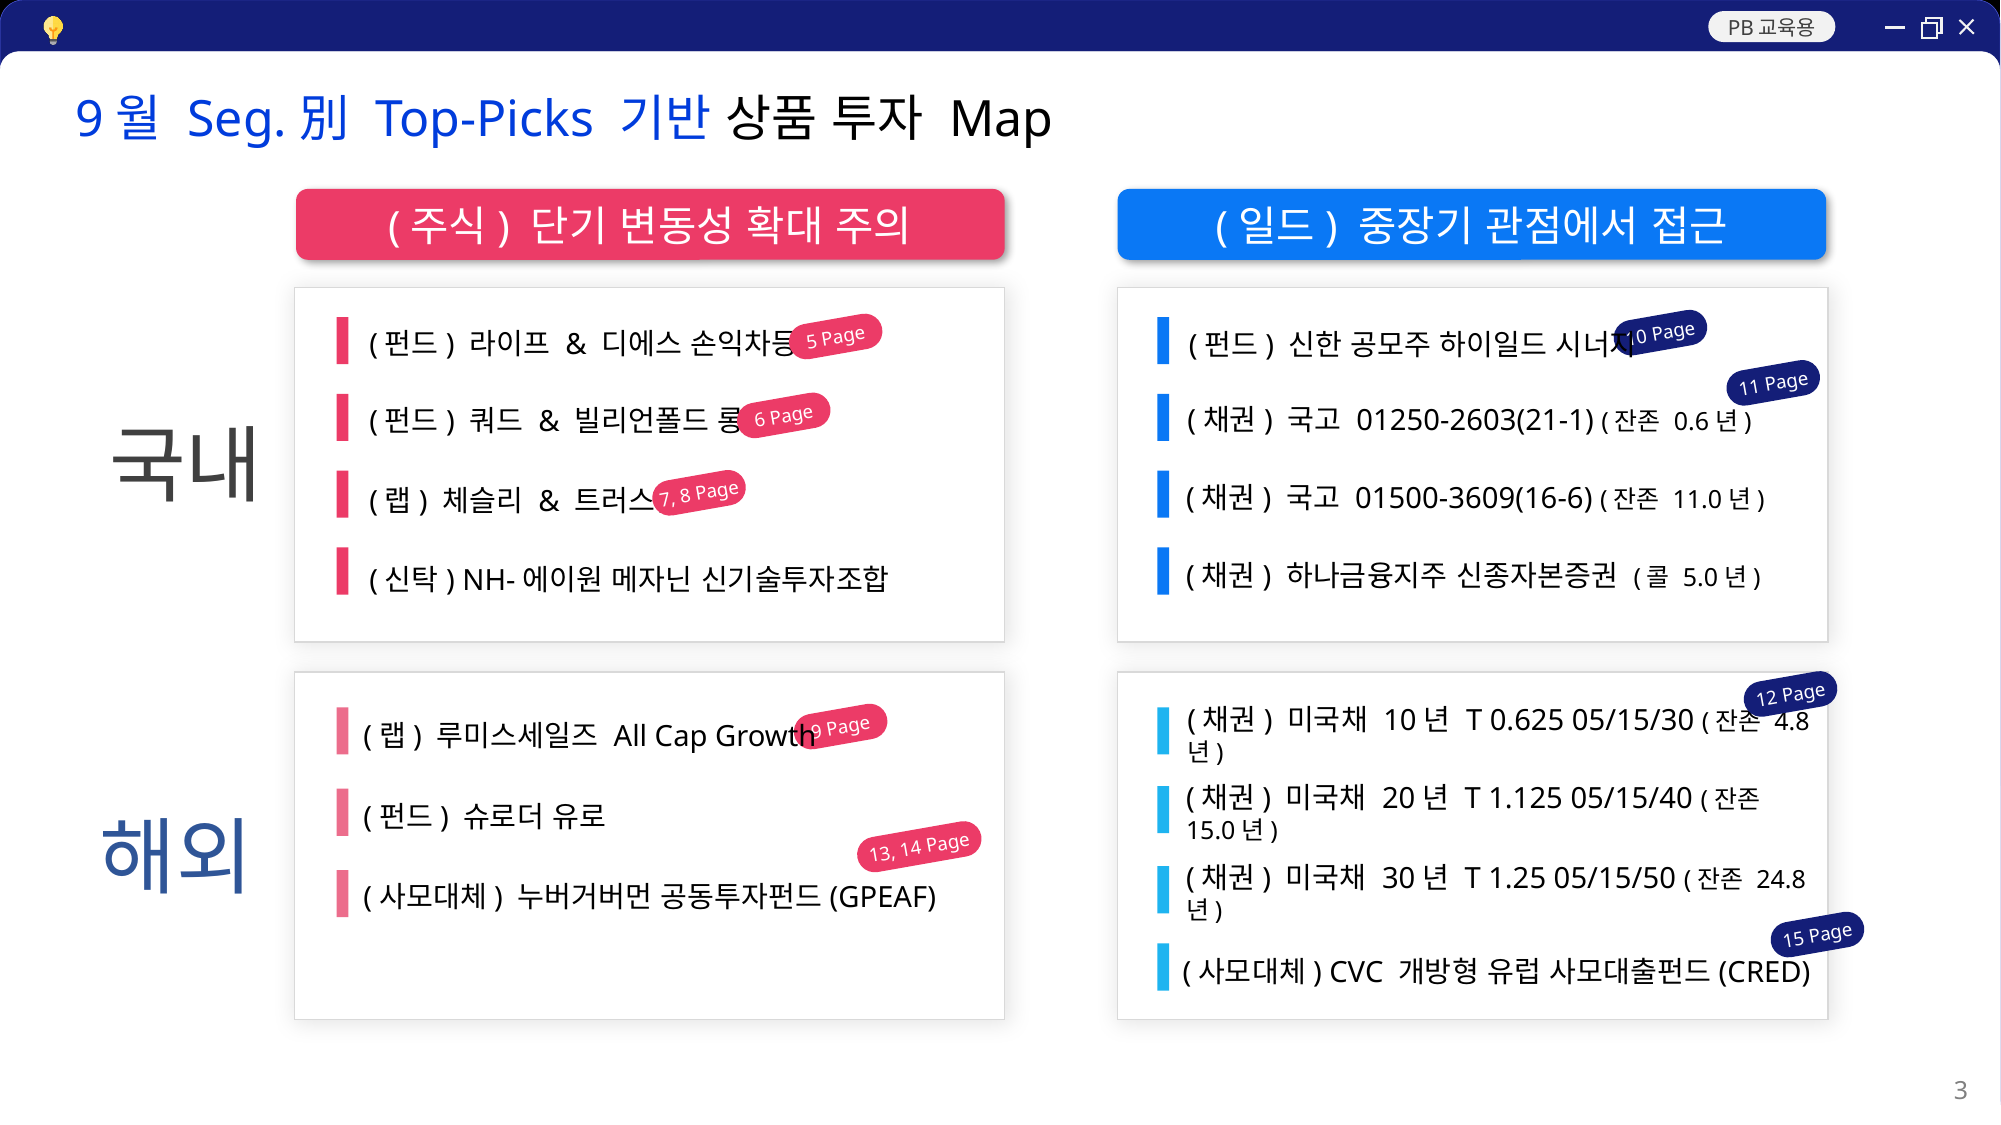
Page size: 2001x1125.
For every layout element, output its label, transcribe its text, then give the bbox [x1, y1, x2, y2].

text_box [1171, 313, 1838, 604]
text_box [1157, 707, 1170, 755]
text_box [1170, 704, 1842, 922]
text_box (사모대체) CVC 개방형 유럽 사모대출펀드(CRED) [1166, 940, 1839, 1001]
text_box (일드) 중장기 관점에서 접근 [1116, 187, 1828, 261]
text_box (주식) 단기 변동성 확대 주의 [295, 187, 1006, 261]
text_box [1157, 943, 1166, 991]
text_box 5 Page [787, 312, 884, 361]
text_box [336, 317, 349, 365]
text_box [1157, 866, 1170, 914]
text_box 15 Page [1769, 910, 1866, 950]
text_box (신탁) NH-에이원 메자닌 신기술투자조합 [353, 548, 1045, 609]
text_box [293, 671, 1006, 1021]
text_box (펀드) 쿼드 & 빌리언폴드 롱숏 [353, 389, 1045, 450]
text_box 해외 [58, 796, 295, 911]
text_box 국내 [67, 405, 304, 520]
text_box [293, 286, 1006, 643]
text_box 10 Page [1665, 308, 1702, 313]
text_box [348, 705, 1062, 926]
text_box [1157, 786, 1170, 834]
text_box [336, 547, 349, 595]
text_box 7, 8 Page [651, 469, 747, 517]
text_box [1157, 393, 1170, 441]
text_box [1157, 317, 1170, 365]
text_box [336, 870, 348, 918]
text_box (랩) 체슬리 & 트러스톤 [353, 469, 1045, 530]
text_box (펀드) 라이프 & 디에스 손익차등형 [353, 313, 957, 374]
text_box [336, 707, 348, 755]
text_box [336, 788, 348, 836]
text_box 9월 Seg.別 Top-Picks 기반 상품 투자 Map [60, 79, 1917, 154]
picture [43, 16, 63, 45]
text_box 6 Page [735, 391, 832, 440]
text_box 12 Page [1742, 670, 1839, 704]
text_box [336, 470, 349, 518]
text_box [336, 393, 349, 441]
text_box [1117, 286, 1829, 643]
text_box [67, 138, 1935, 1088]
text_box [1117, 671, 1829, 1021]
text_box [1157, 470, 1170, 518]
text_box [1157, 547, 1170, 595]
